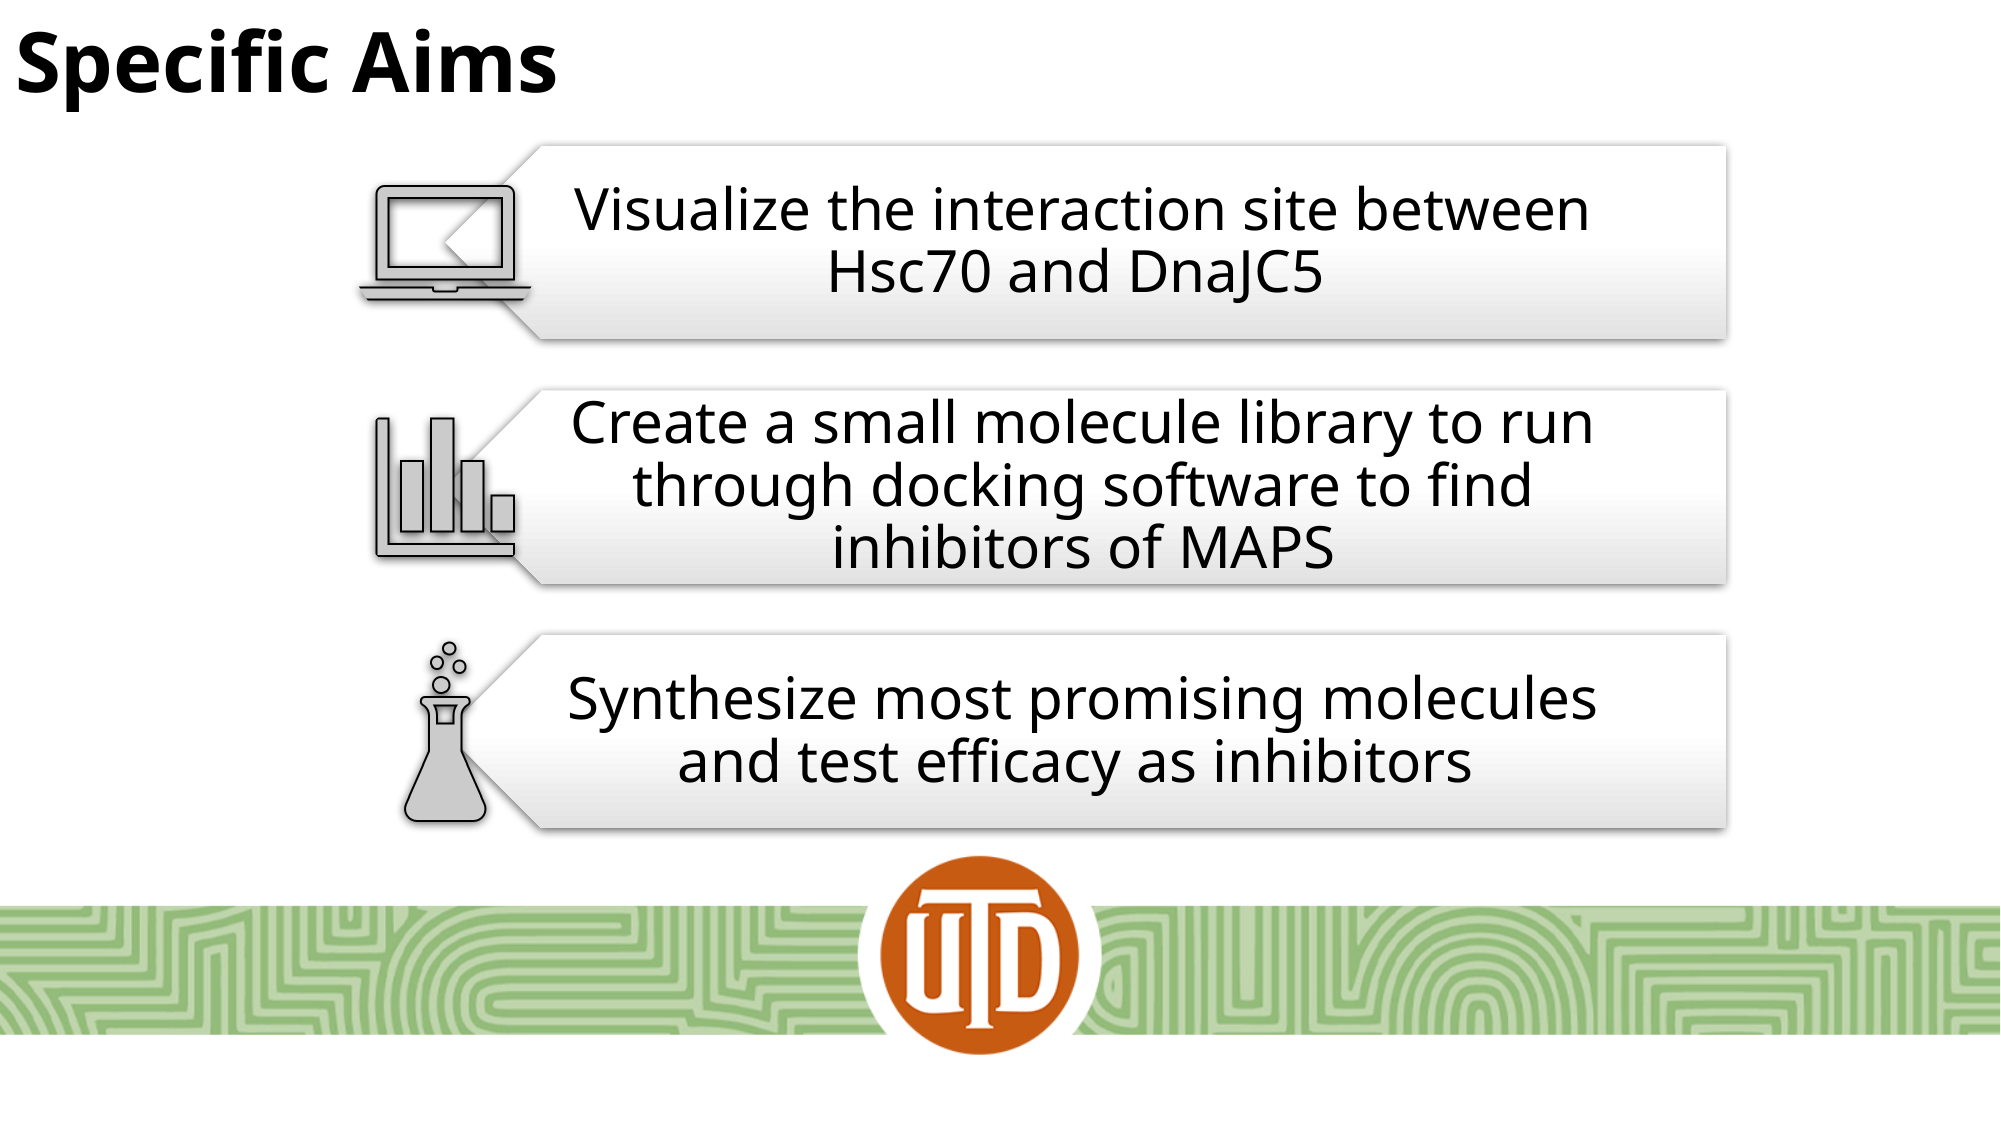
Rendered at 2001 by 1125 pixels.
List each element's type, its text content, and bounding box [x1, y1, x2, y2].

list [74, 145, 2000, 829]
picture [0, 0, 2001, 1125]
title Specific Aims [0, 0, 1725, 131]
